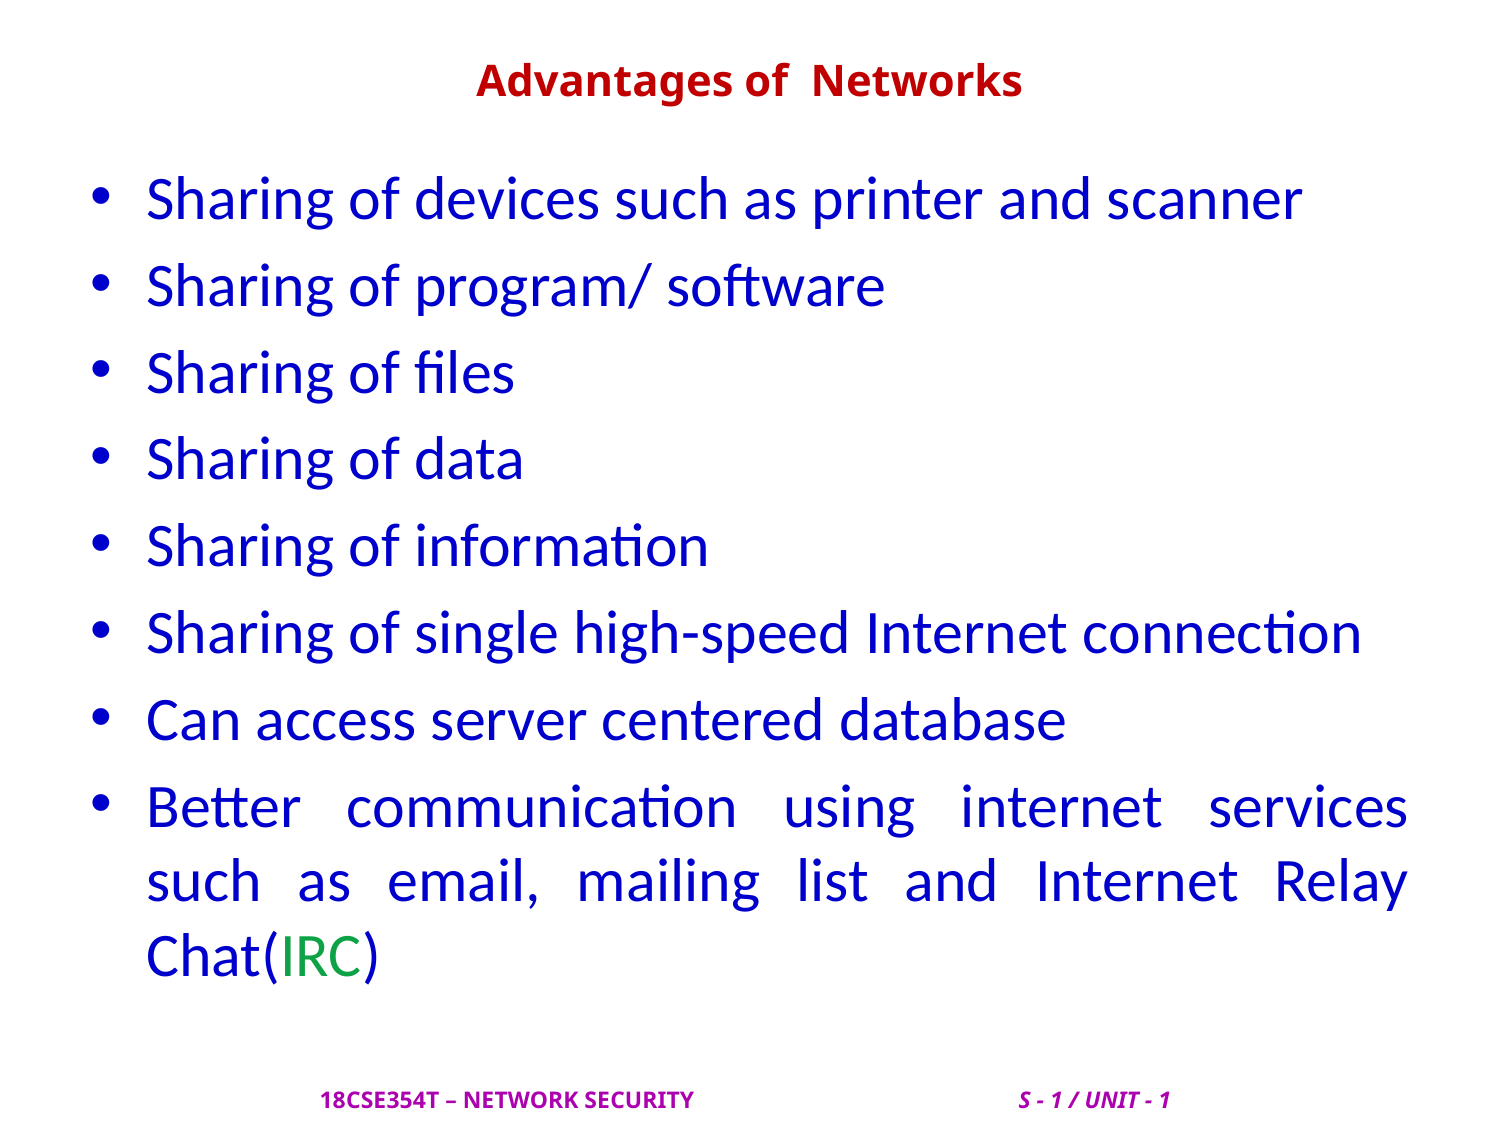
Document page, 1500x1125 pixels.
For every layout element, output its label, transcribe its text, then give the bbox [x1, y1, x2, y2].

title Advantages of Networks [75, 45, 1425, 113]
text_box 18CSE354T – NETWORK SECURITY S - 1 / UNIT - 1 [112, 1074, 1500, 1125]
list Sharing of devices such as printer and scanner Sharing of program/ software Sharing of files Sharing of data Sharing of information Sharing of single high-speed Internet connection Can access server centered database Better communication using internet services such as email, mailing list and Internet Relay Chat(IRC) [75, 149, 1425, 1005]
